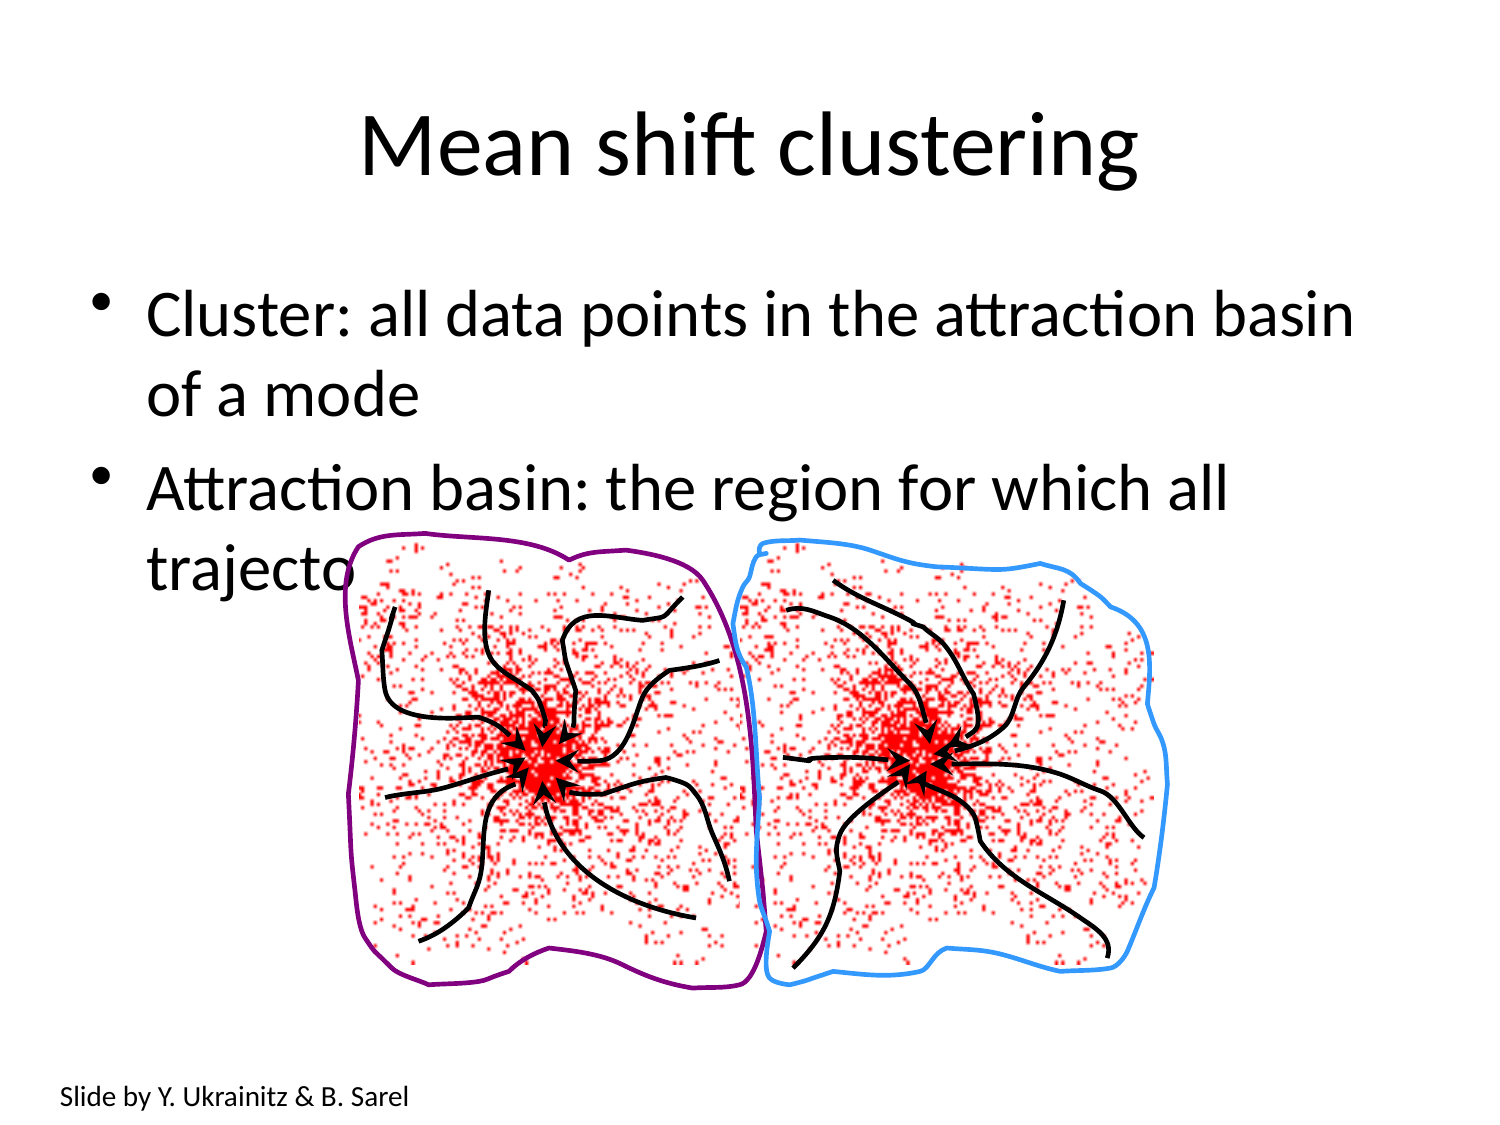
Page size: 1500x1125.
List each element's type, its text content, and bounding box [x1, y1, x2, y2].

title Mean shift clustering [75, 45, 1425, 233]
list Cluster: all data points in the attraction basin of a mode Attraction basin: the region for which all trajectories lead to the same mode [75, 262, 1425, 1005]
text_box Slide by Y. Ukrainitz & B. Sarel [45, 1070, 425, 1120]
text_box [324, 499, 1188, 1002]
